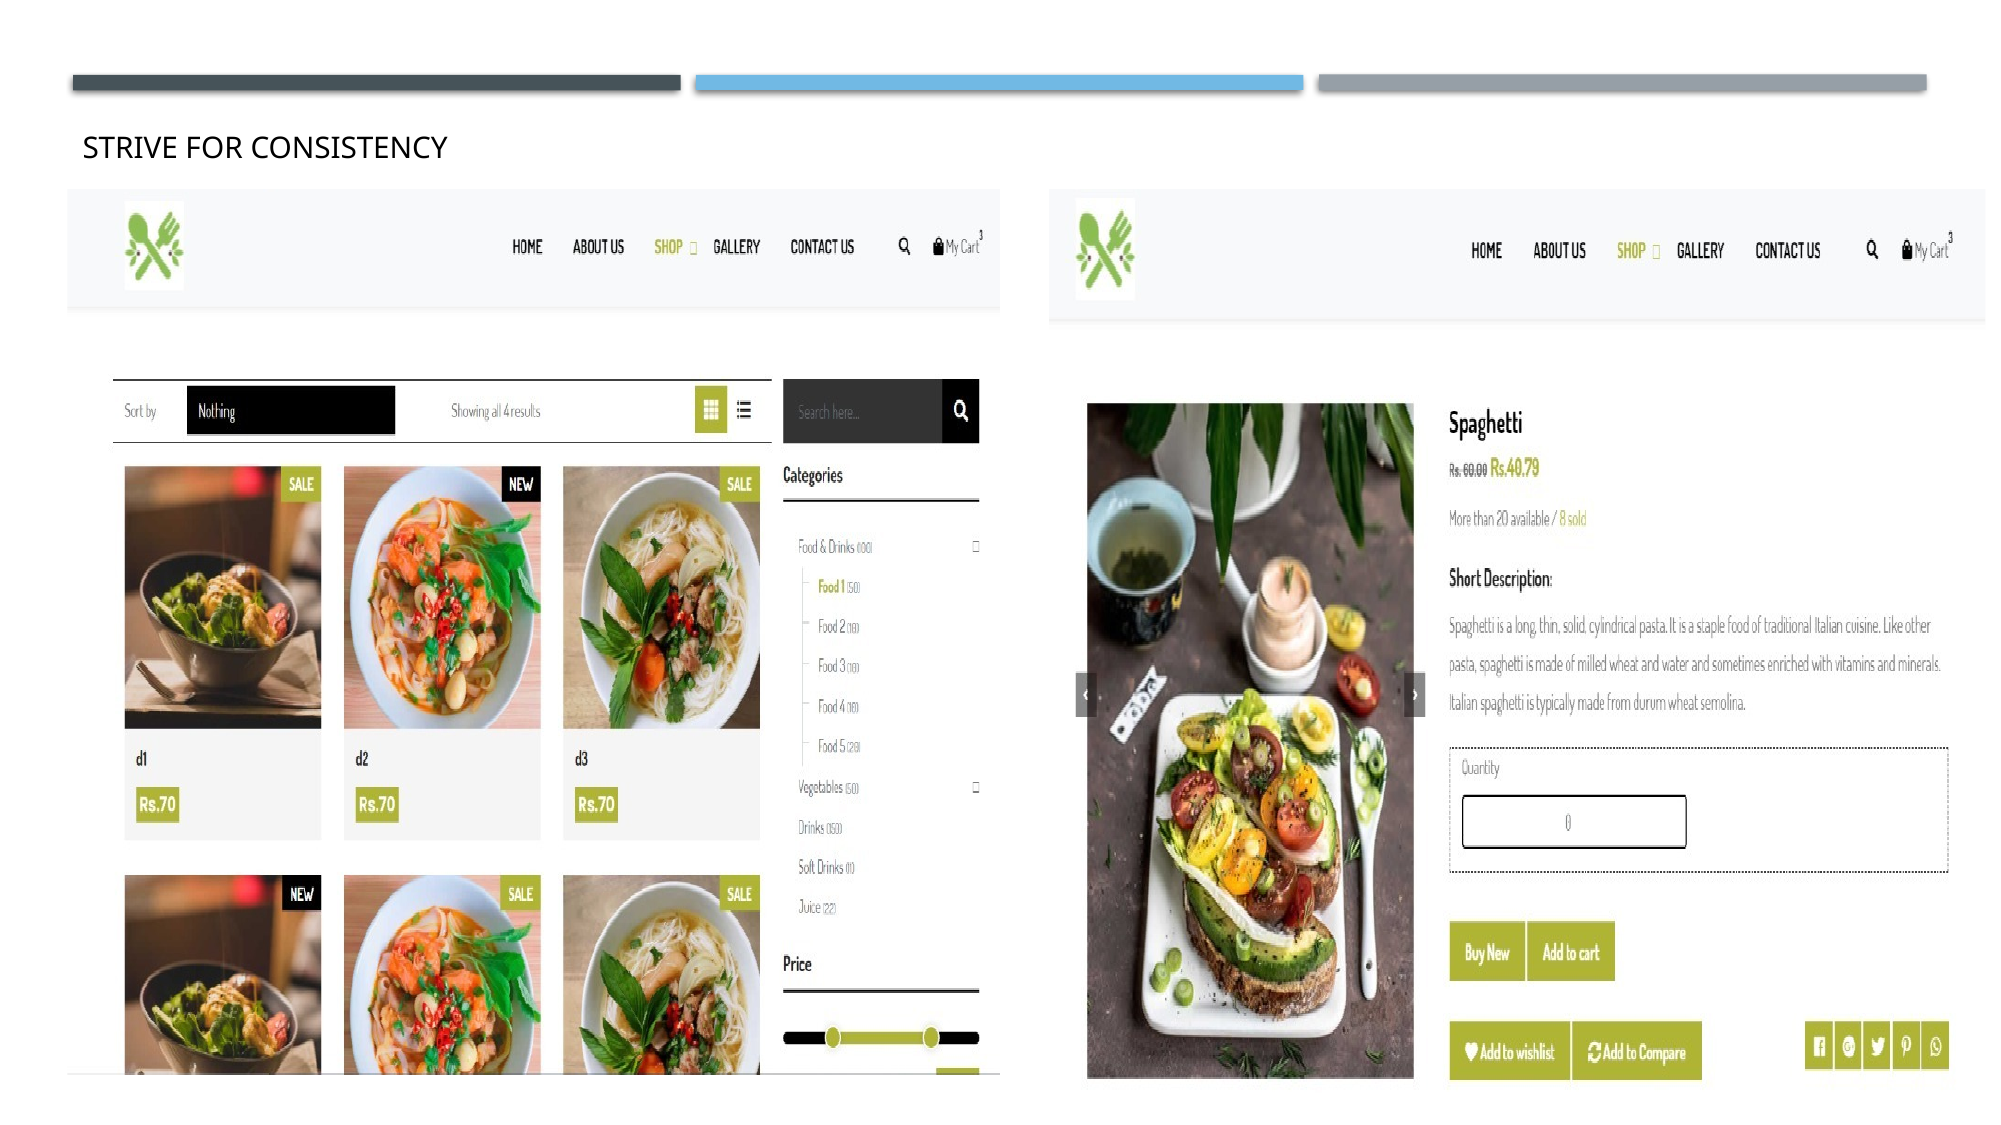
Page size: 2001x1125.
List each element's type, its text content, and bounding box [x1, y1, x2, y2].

title Strive for consistency [67, 85, 1905, 172]
picture [66, 189, 1001, 1075]
picture [1048, 189, 1986, 1125]
